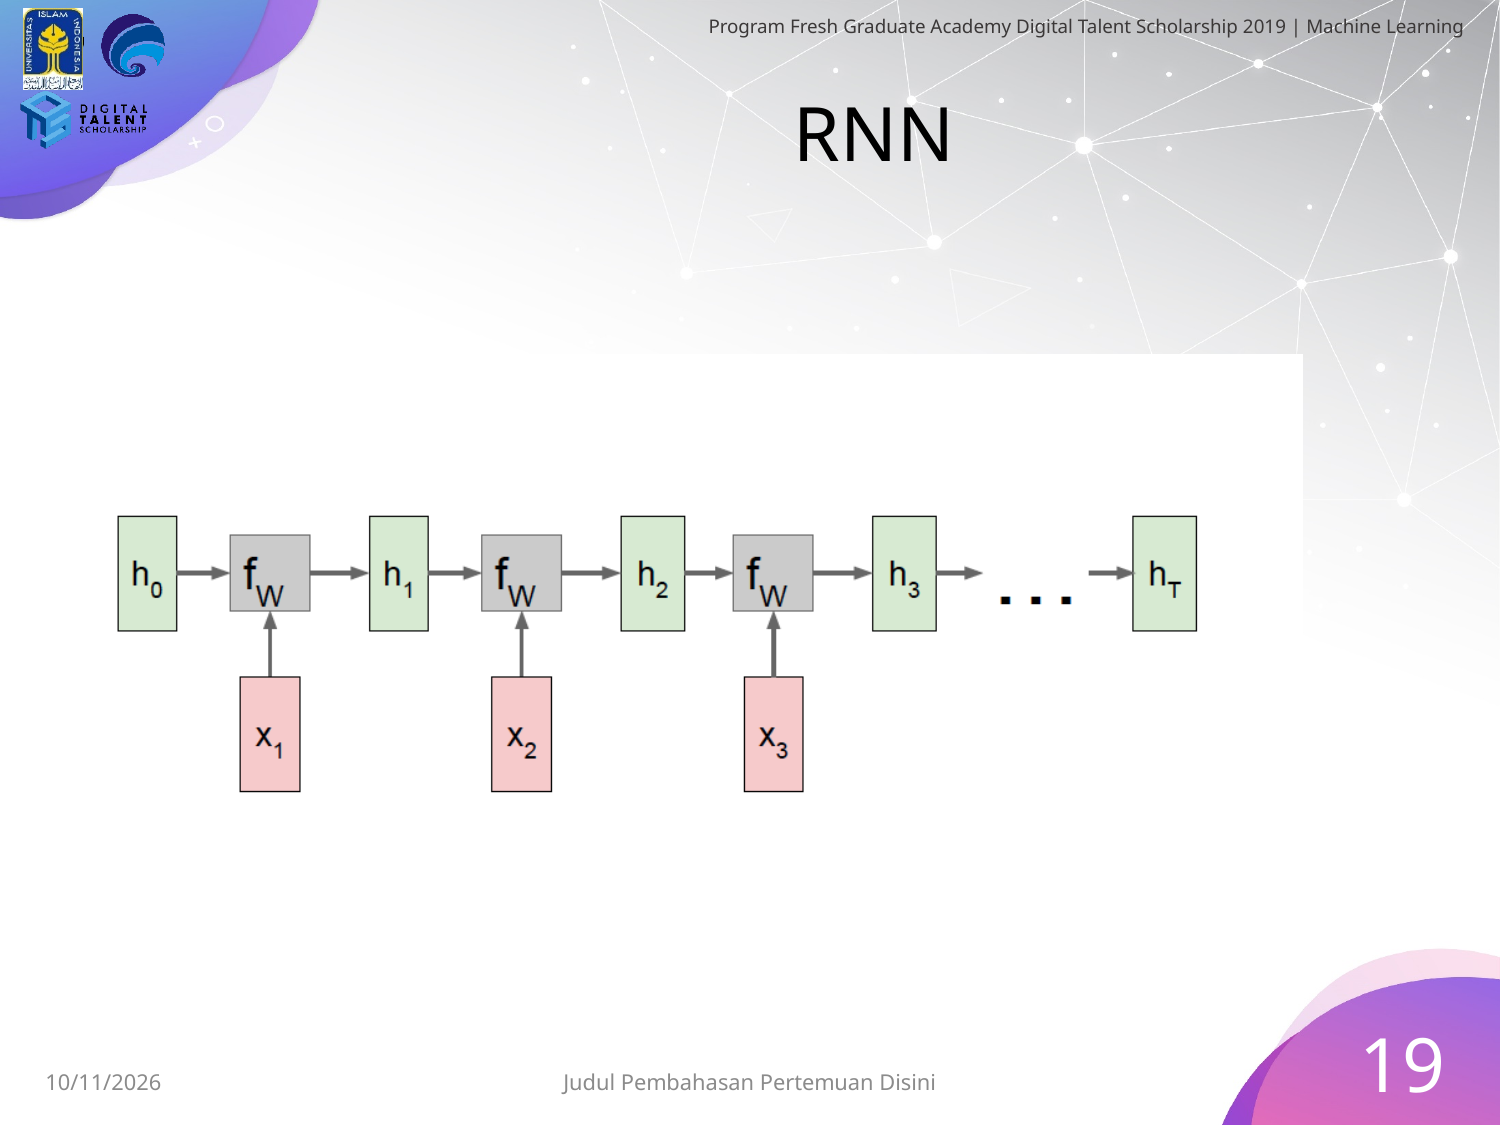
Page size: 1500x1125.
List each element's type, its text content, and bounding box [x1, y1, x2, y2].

picture [0, 0, 1500, 1125]
footer Judul Pembahasan Pertemuan Disini [382, 1053, 1118, 1114]
title RNN [271, 67, 1478, 206]
slide_number 19 [1327, 1023, 1478, 1114]
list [33, 354, 1303, 867]
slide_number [30, 1053, 272, 1114]
